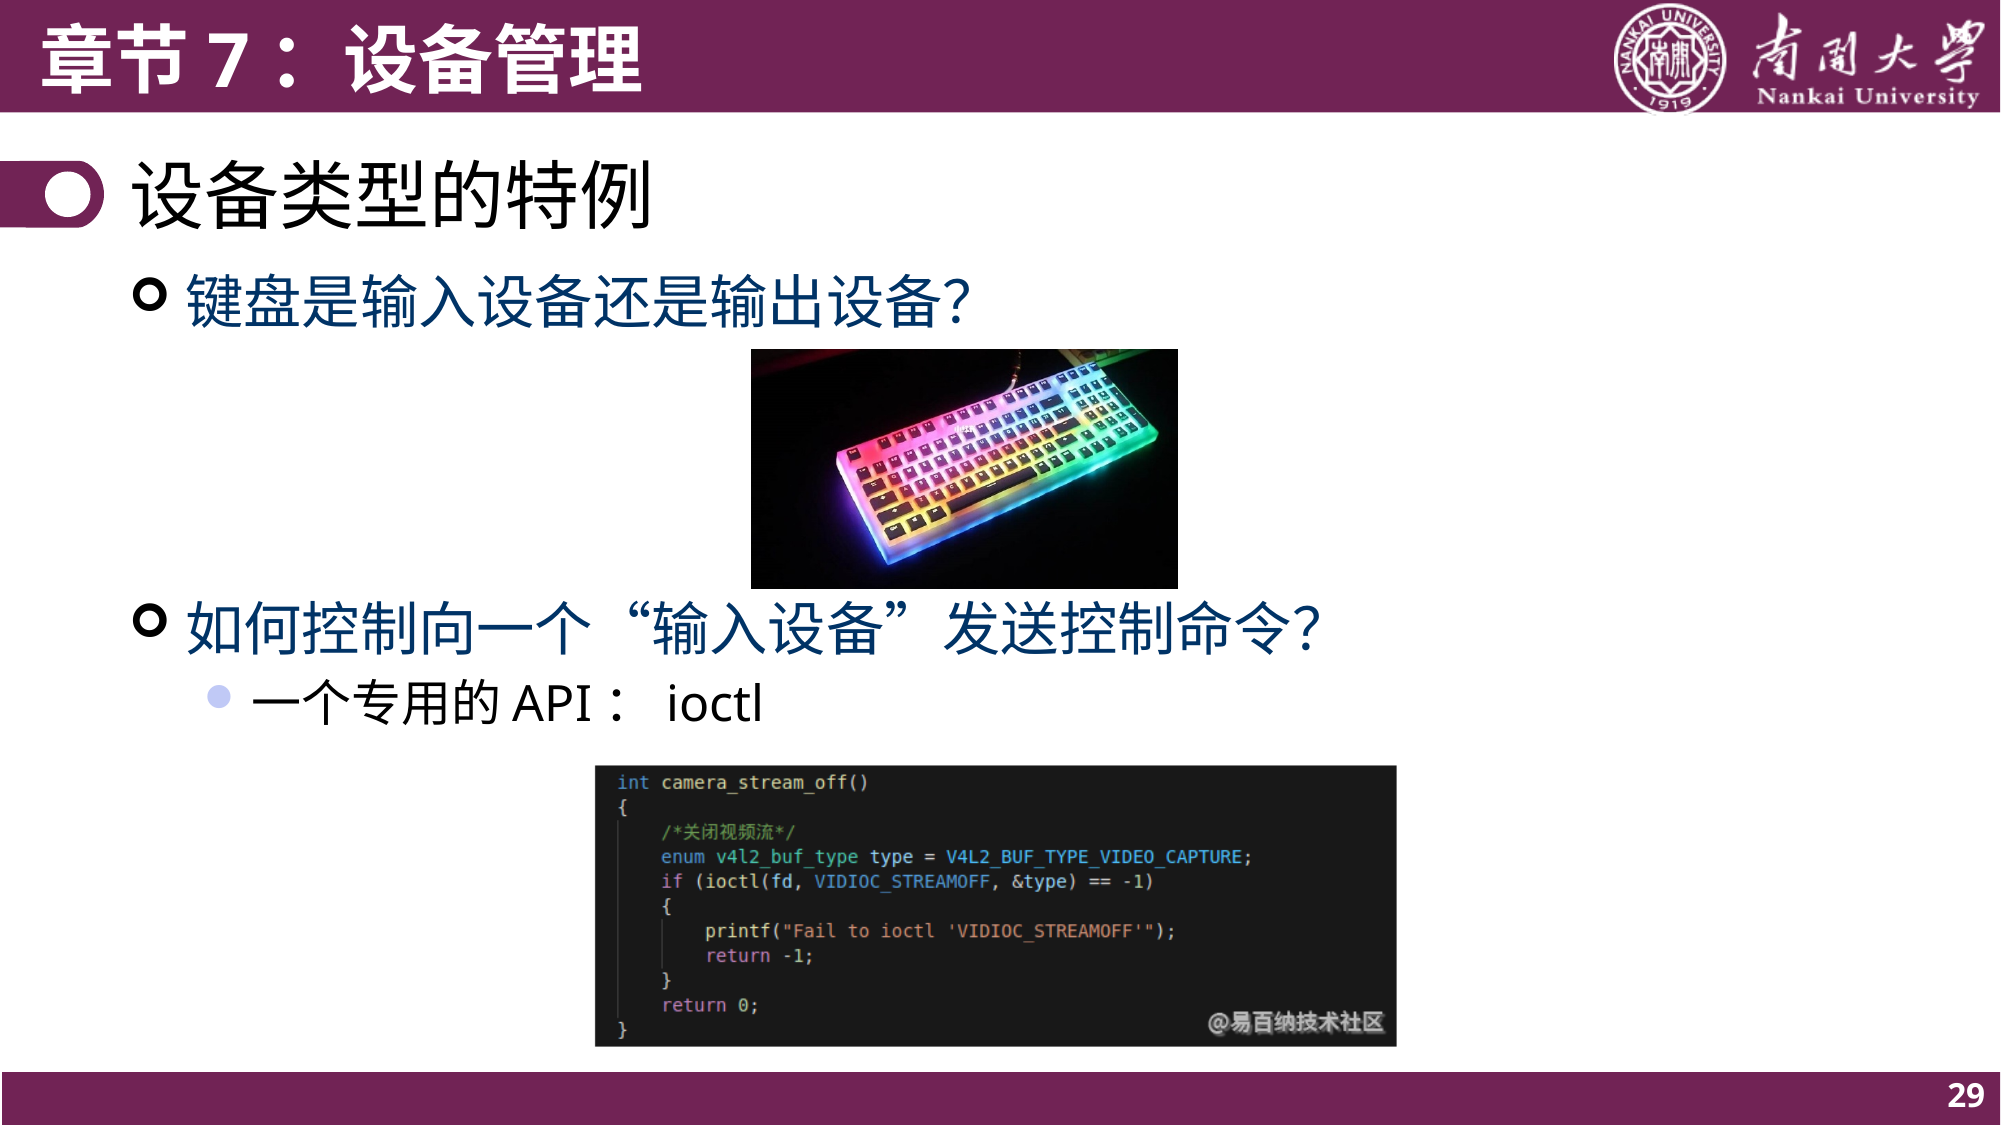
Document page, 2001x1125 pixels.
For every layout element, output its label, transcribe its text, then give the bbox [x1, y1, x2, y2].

list 键盘是输入设备还是输出设备？ 如何控制向一个“输入设备”发送控制命令？ 一个专用的API：ioctl [114, 257, 1886, 972]
picture [590, 762, 1402, 1052]
picture [1614, 2, 2001, 120]
picture [751, 349, 1178, 589]
title 设备类型的特例 [114, 143, 1886, 255]
slide_number 29 [1550, 1070, 2000, 1124]
